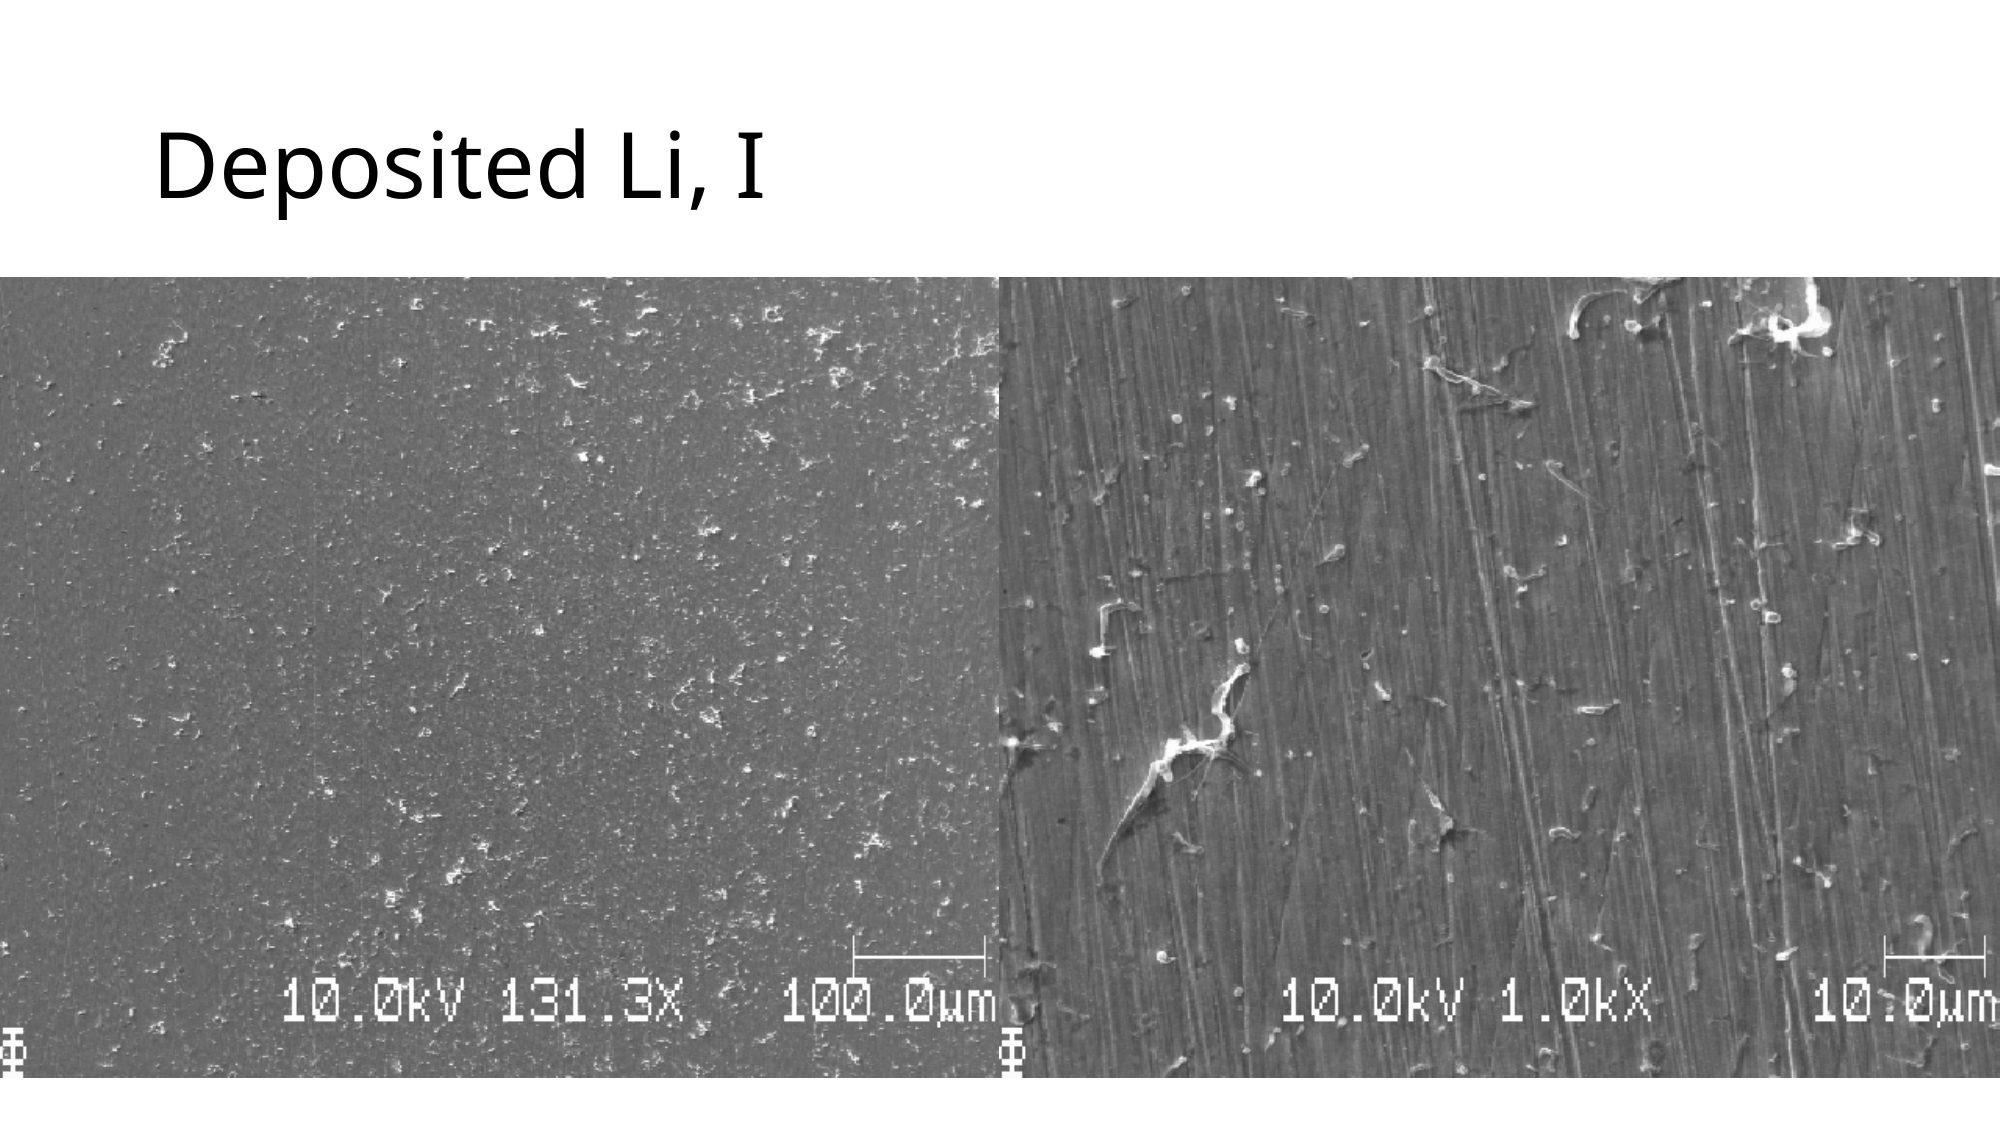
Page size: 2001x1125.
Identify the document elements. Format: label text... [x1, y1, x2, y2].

title Deposited Li, I [137, 59, 1863, 277]
picture [0, 277, 2000, 1078]
